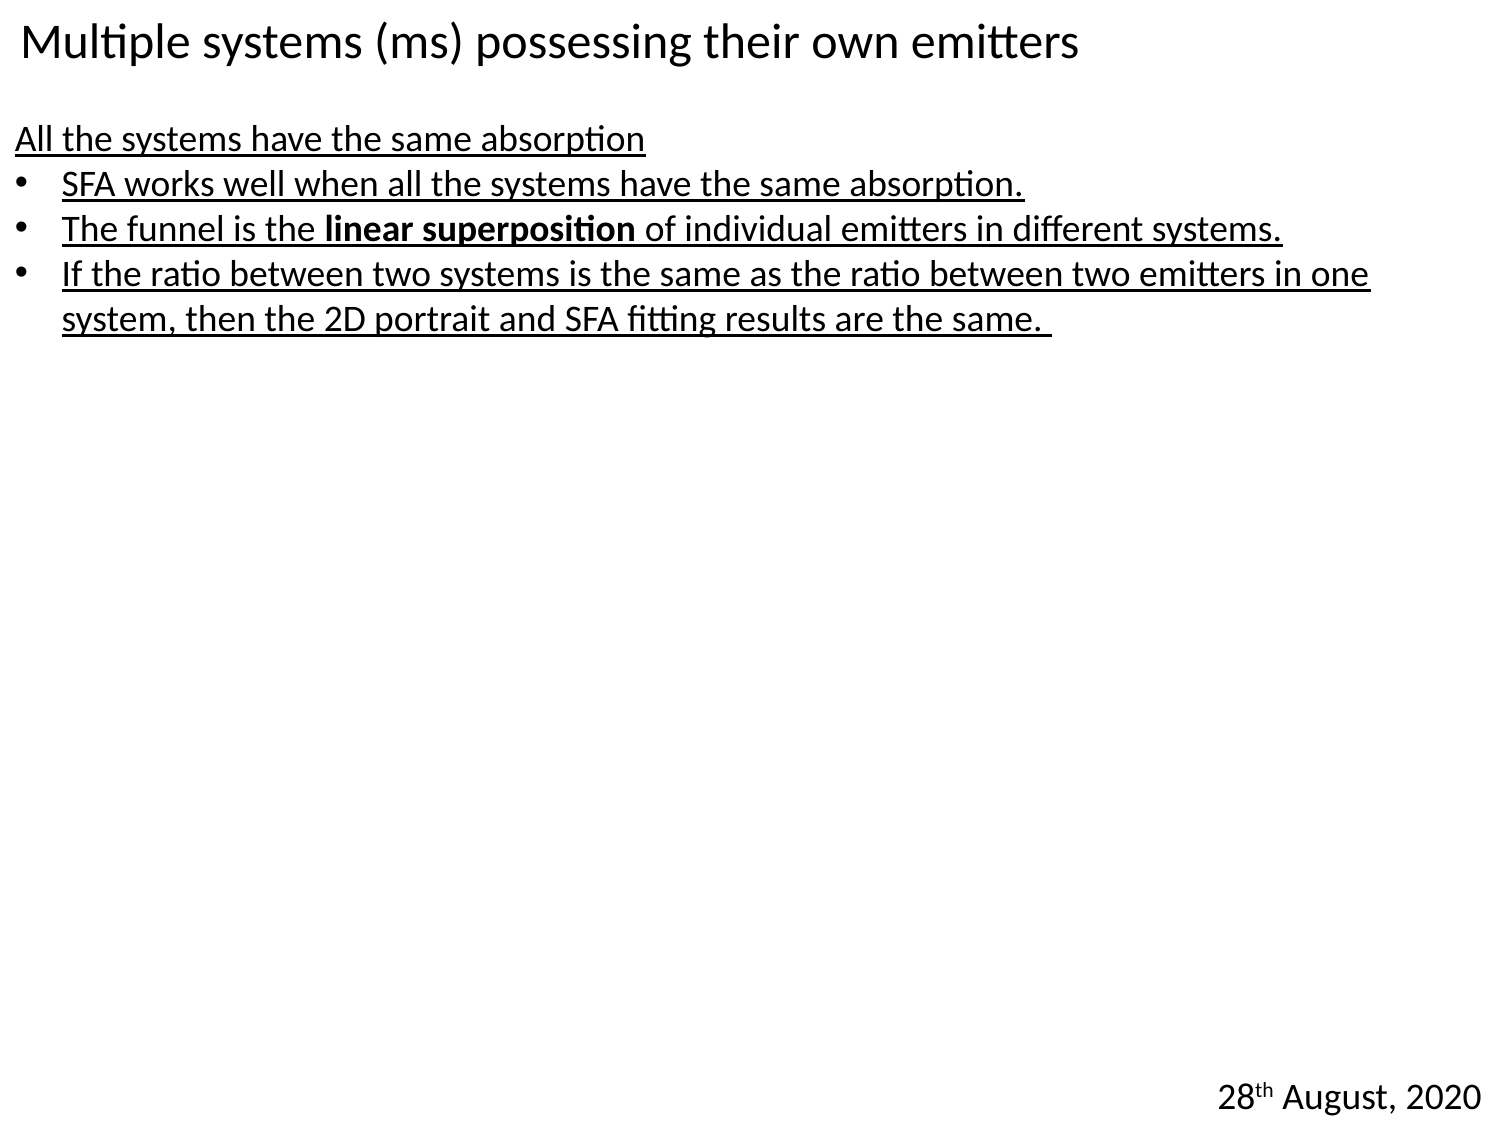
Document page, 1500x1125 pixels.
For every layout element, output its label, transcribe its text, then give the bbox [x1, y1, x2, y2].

text_box Multiple systems (ms) possessing their own emitters [5, 0, 1096, 106]
text_box 28th August, 2020 [1202, 1064, 1497, 1125]
text_box All the systems have the same absorption SFA works well when all the systems have the same absorption. The funnel is the linear superposition of individual emitters in different systems. If the ratio between two systems is the same as the ratio between two emitters in one system, then the 2D portrait and SFA fitting results are the same. [0, 106, 1500, 347]
